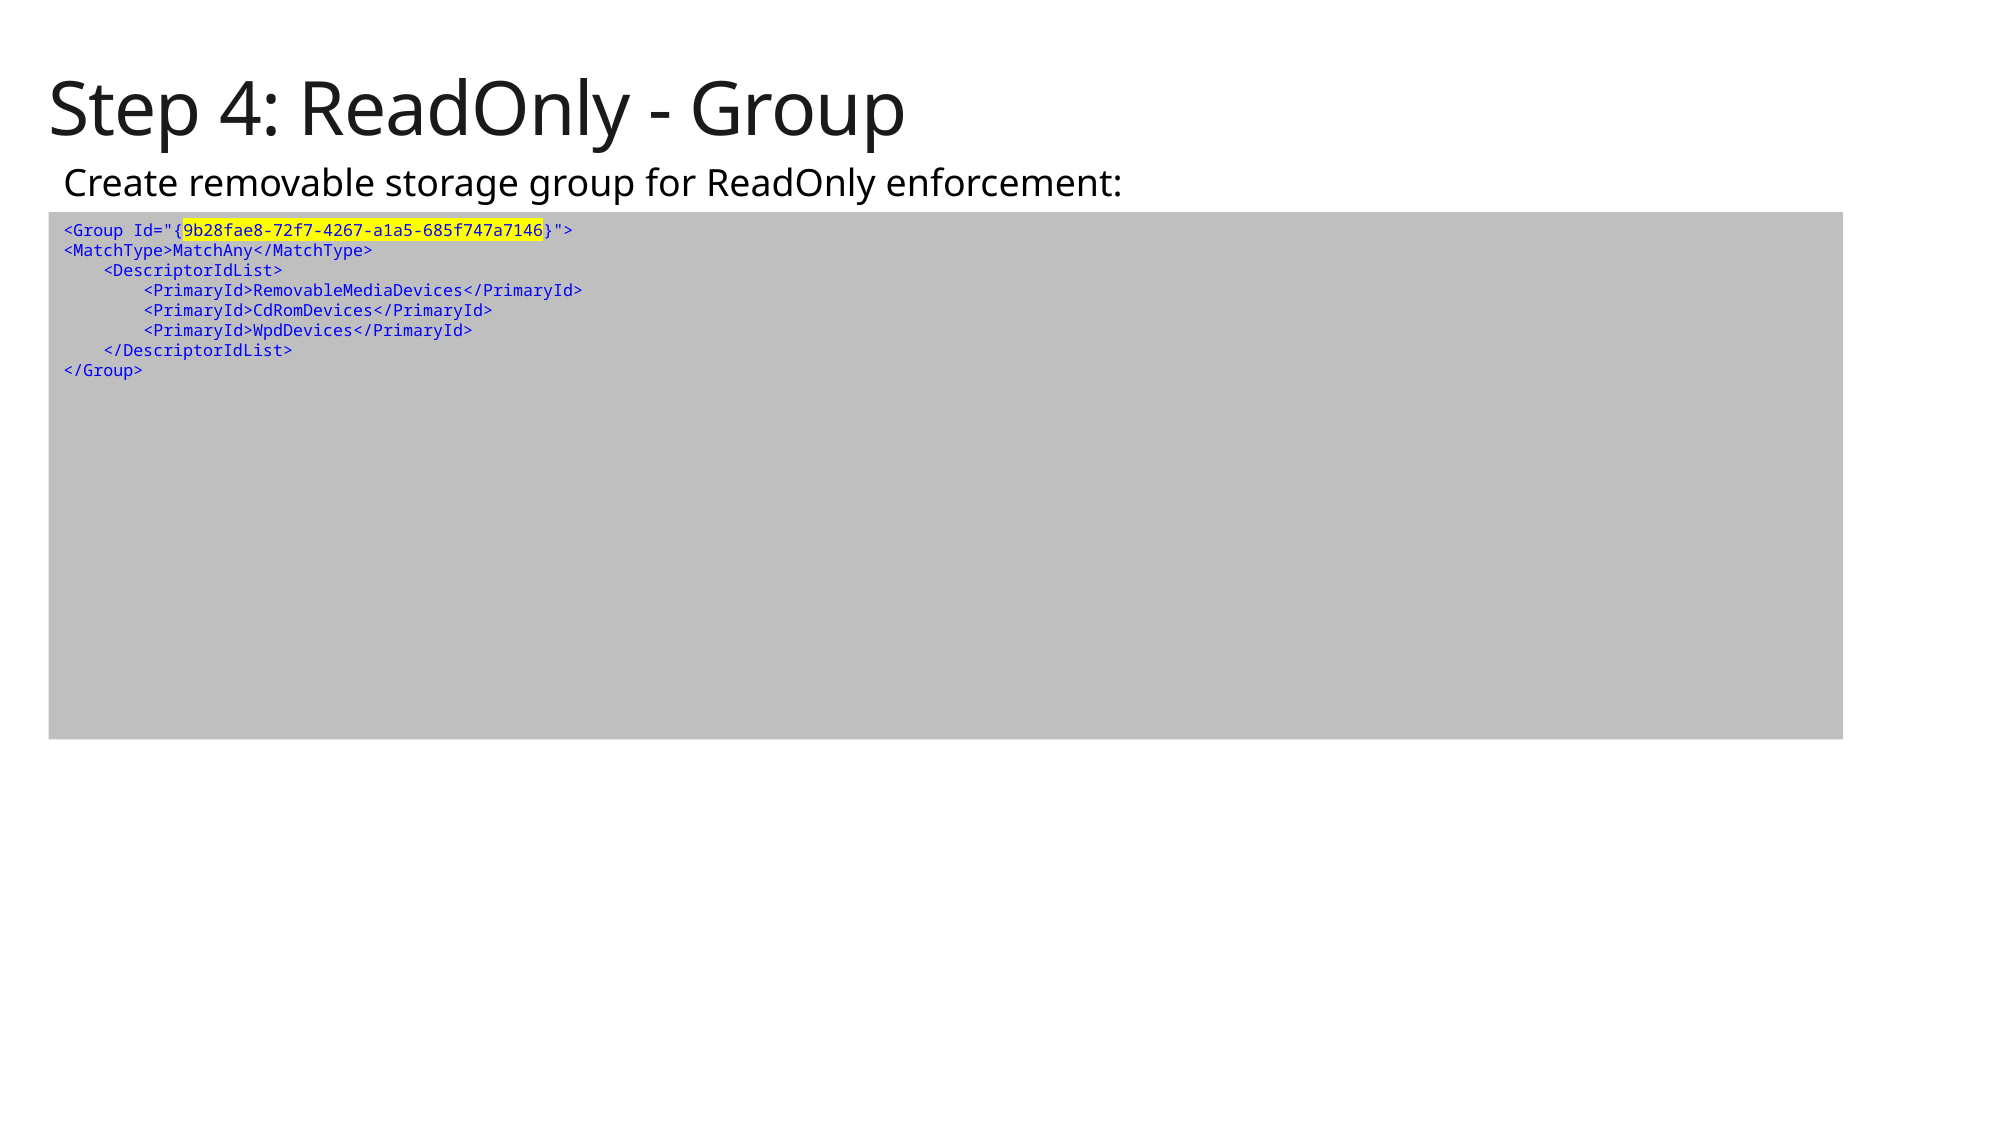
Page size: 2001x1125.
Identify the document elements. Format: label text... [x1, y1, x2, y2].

text_box <Group Id="{9b28fae8-72f7-4267-a1a5-685f747a7146}"> <MatchType>MatchAny</MatchType> <DescriptorIdList> <PrimaryId>RemovableMediaDevices</PrimaryId> <PrimaryId>CdRomDevices</PrimaryId> <PrimaryId>WpdDevices</PrimaryId> </DescriptorIdList> </Group> [48, 211, 1844, 741]
text_box Create removable storage group for ReadOnly enforcement: [48, 151, 1852, 212]
text_box Step 4: ReadOnly - Group [48, 60, 1910, 151]
